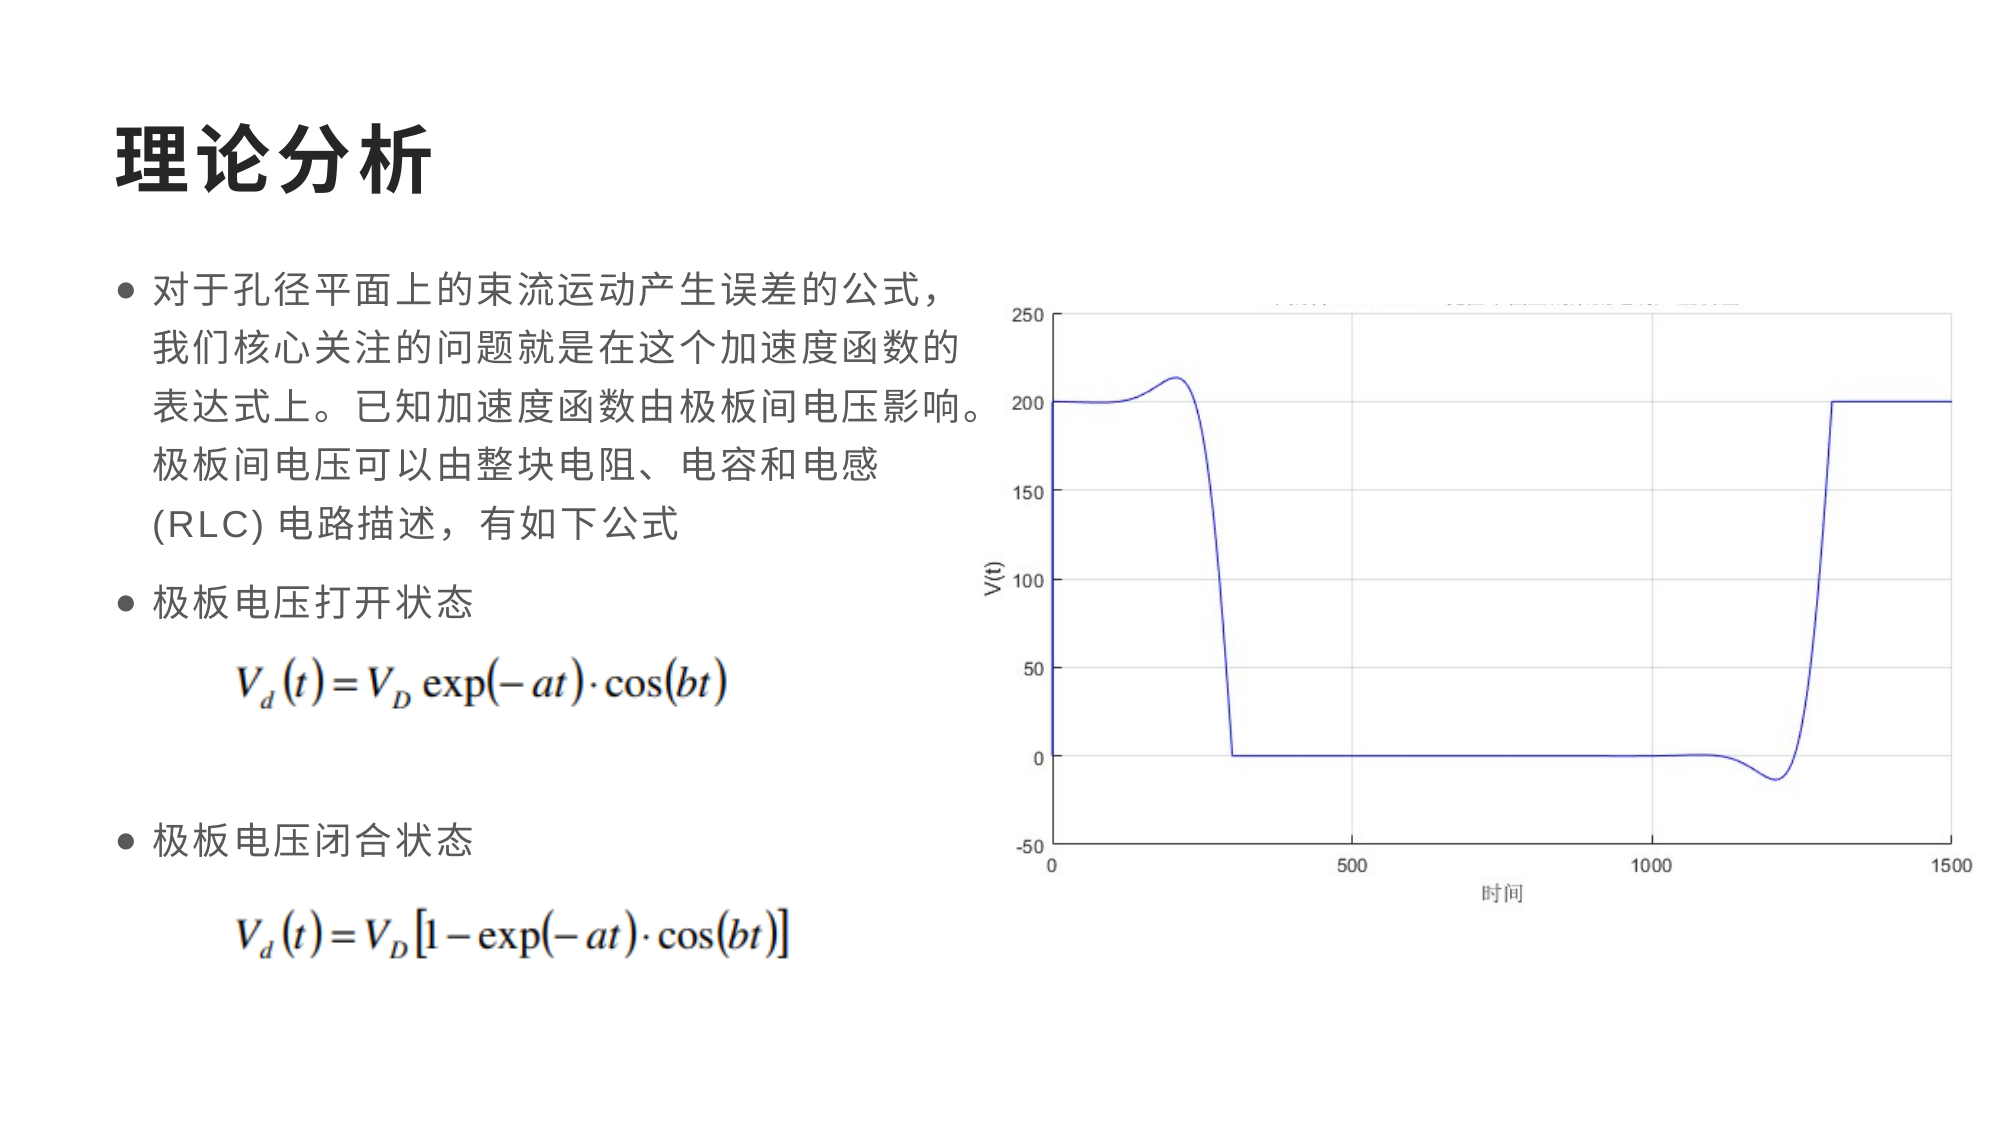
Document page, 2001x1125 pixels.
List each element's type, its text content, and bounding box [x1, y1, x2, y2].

picture [220, 643, 829, 718]
title 理论分析 [99, 99, 1900, 216]
picture [900, 304, 2001, 918]
picture [220, 899, 818, 996]
list 对于孔径平面上的束流运动产生误差的公式，我们核心关注的问题就是在这个加速度函数的表达式上。已知加速度函数由极板间电压影响。极板间电压可以由整块电阻、电容和电感 (RLC)电路描述，有如下公式 极板电压打开状态 极板电压闭合状态 [99, 244, 1000, 1026]
